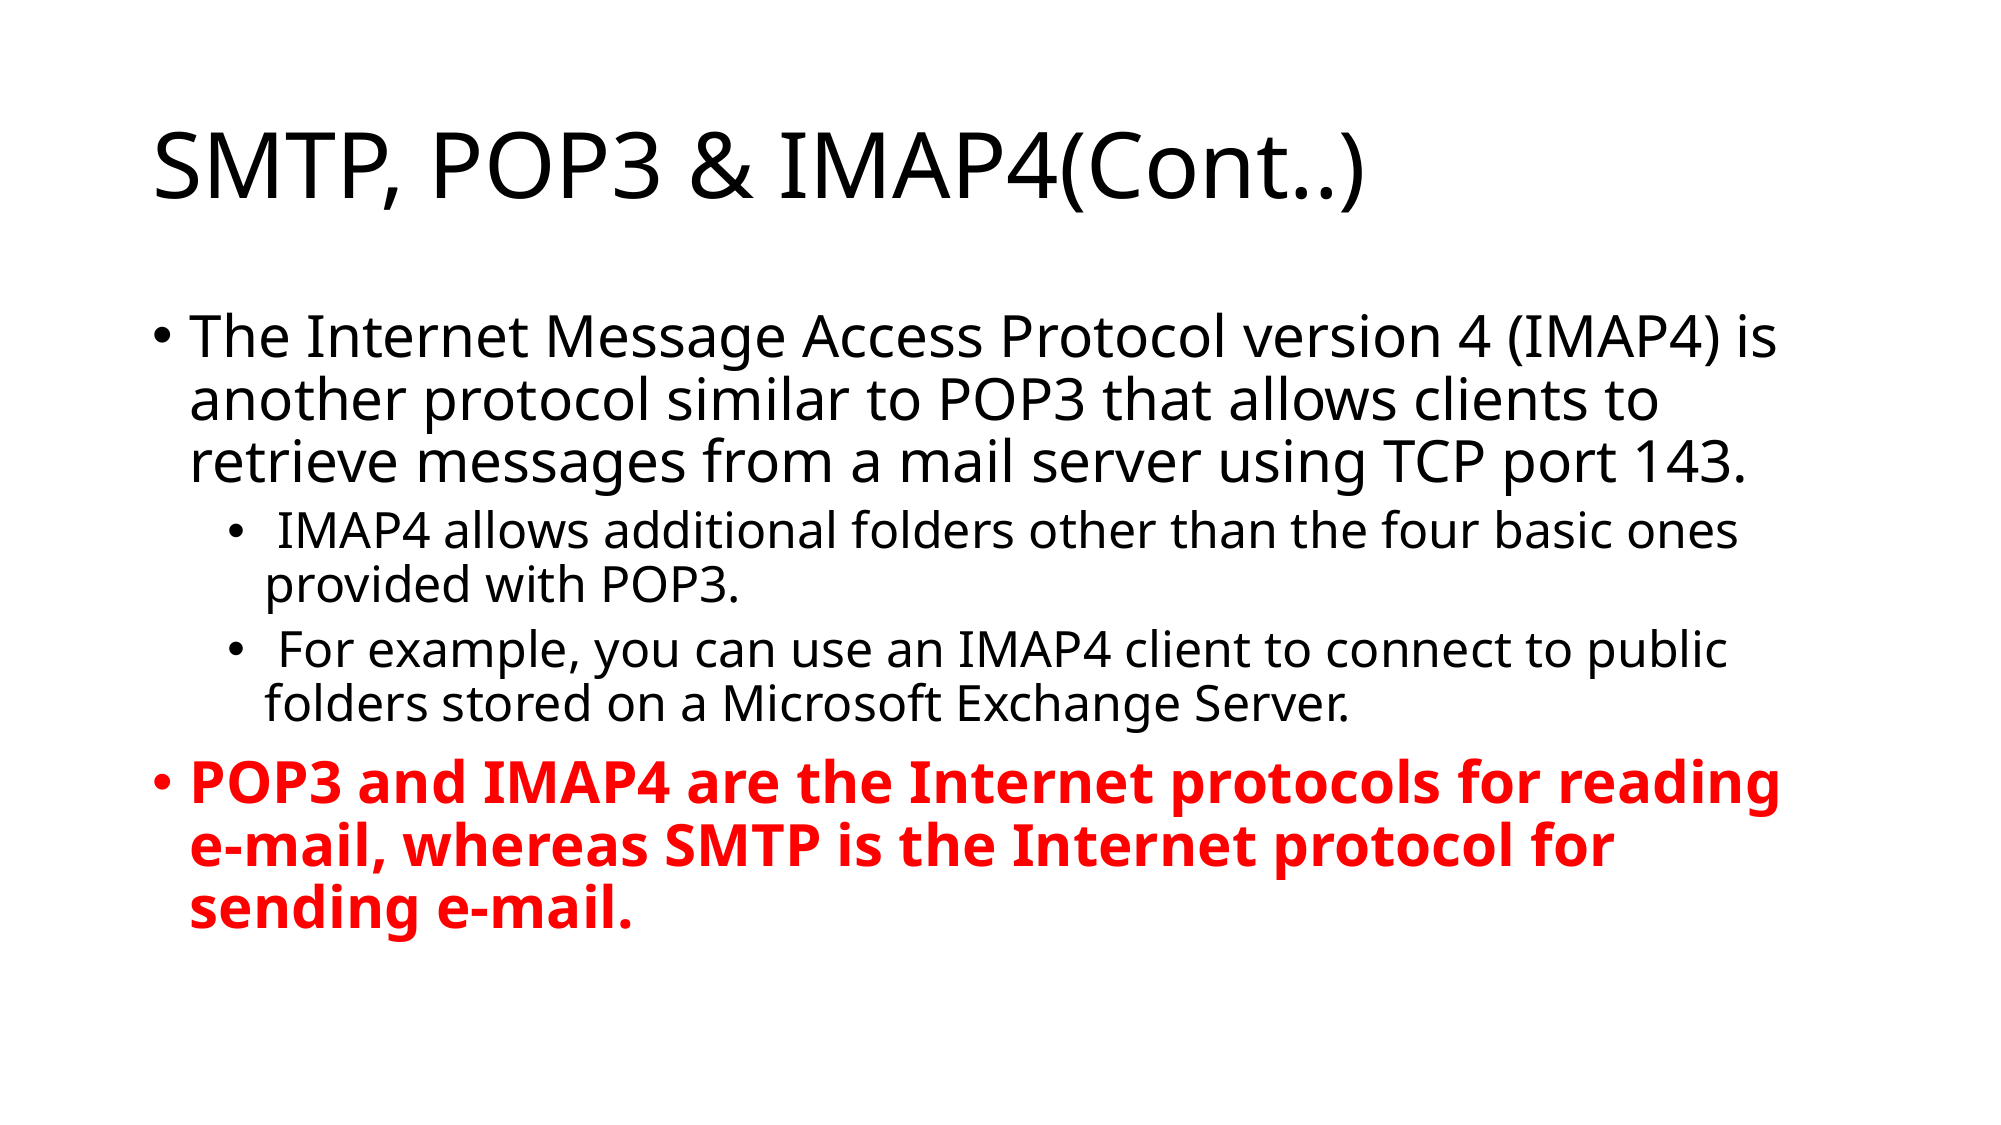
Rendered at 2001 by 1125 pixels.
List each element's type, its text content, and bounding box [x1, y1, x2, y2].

list The Internet Message Access Protocol version 4 (IMAP4) is another protocol similar to POP3 that allows clients to retrieve messages from a mail server using TCP port 143. IMAP4 allows additional folders other than the four basic ones provided with POP3. For example, you can use an IMAP4 client to connect to public folders stored on a Microsoft Exchange Server. POP3 and IMAP4 are the Internet protocols for reading e-mail, whereas SMTP is the Internet protocol for sending e-mail. [137, 299, 1863, 1014]
title SMTP, POP3 & IMAP4(Cont..) [137, 59, 1863, 278]
